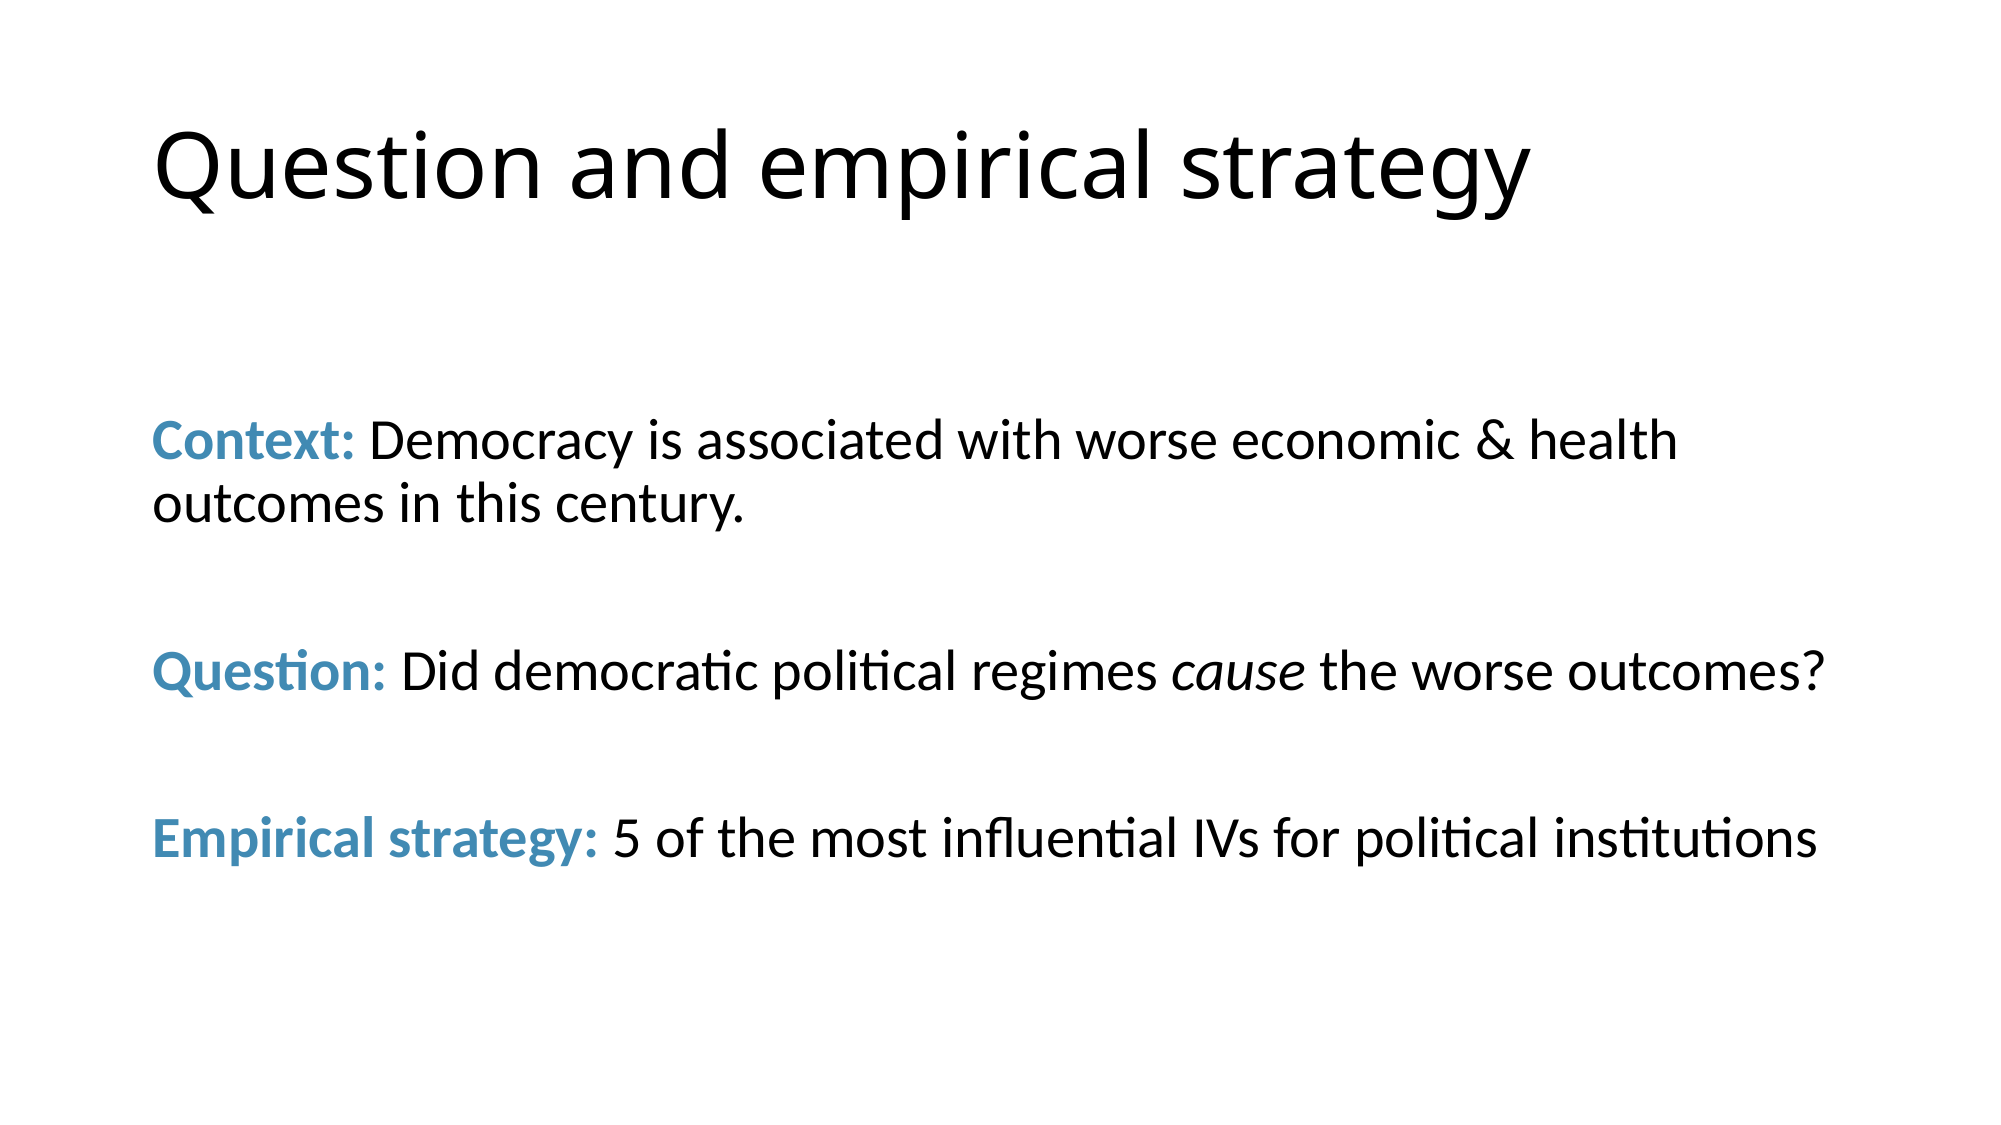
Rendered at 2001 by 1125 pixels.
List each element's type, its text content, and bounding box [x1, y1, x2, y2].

title Question and empirical strategy [137, 59, 1863, 278]
list Context: Democracy is associated with worse economic & health outcomes in this century. Question: Did democratic political regimes cause the worse outcomes? Empirical strategy: 5 of the most influential IVs for political institutions [137, 401, 1863, 975]
